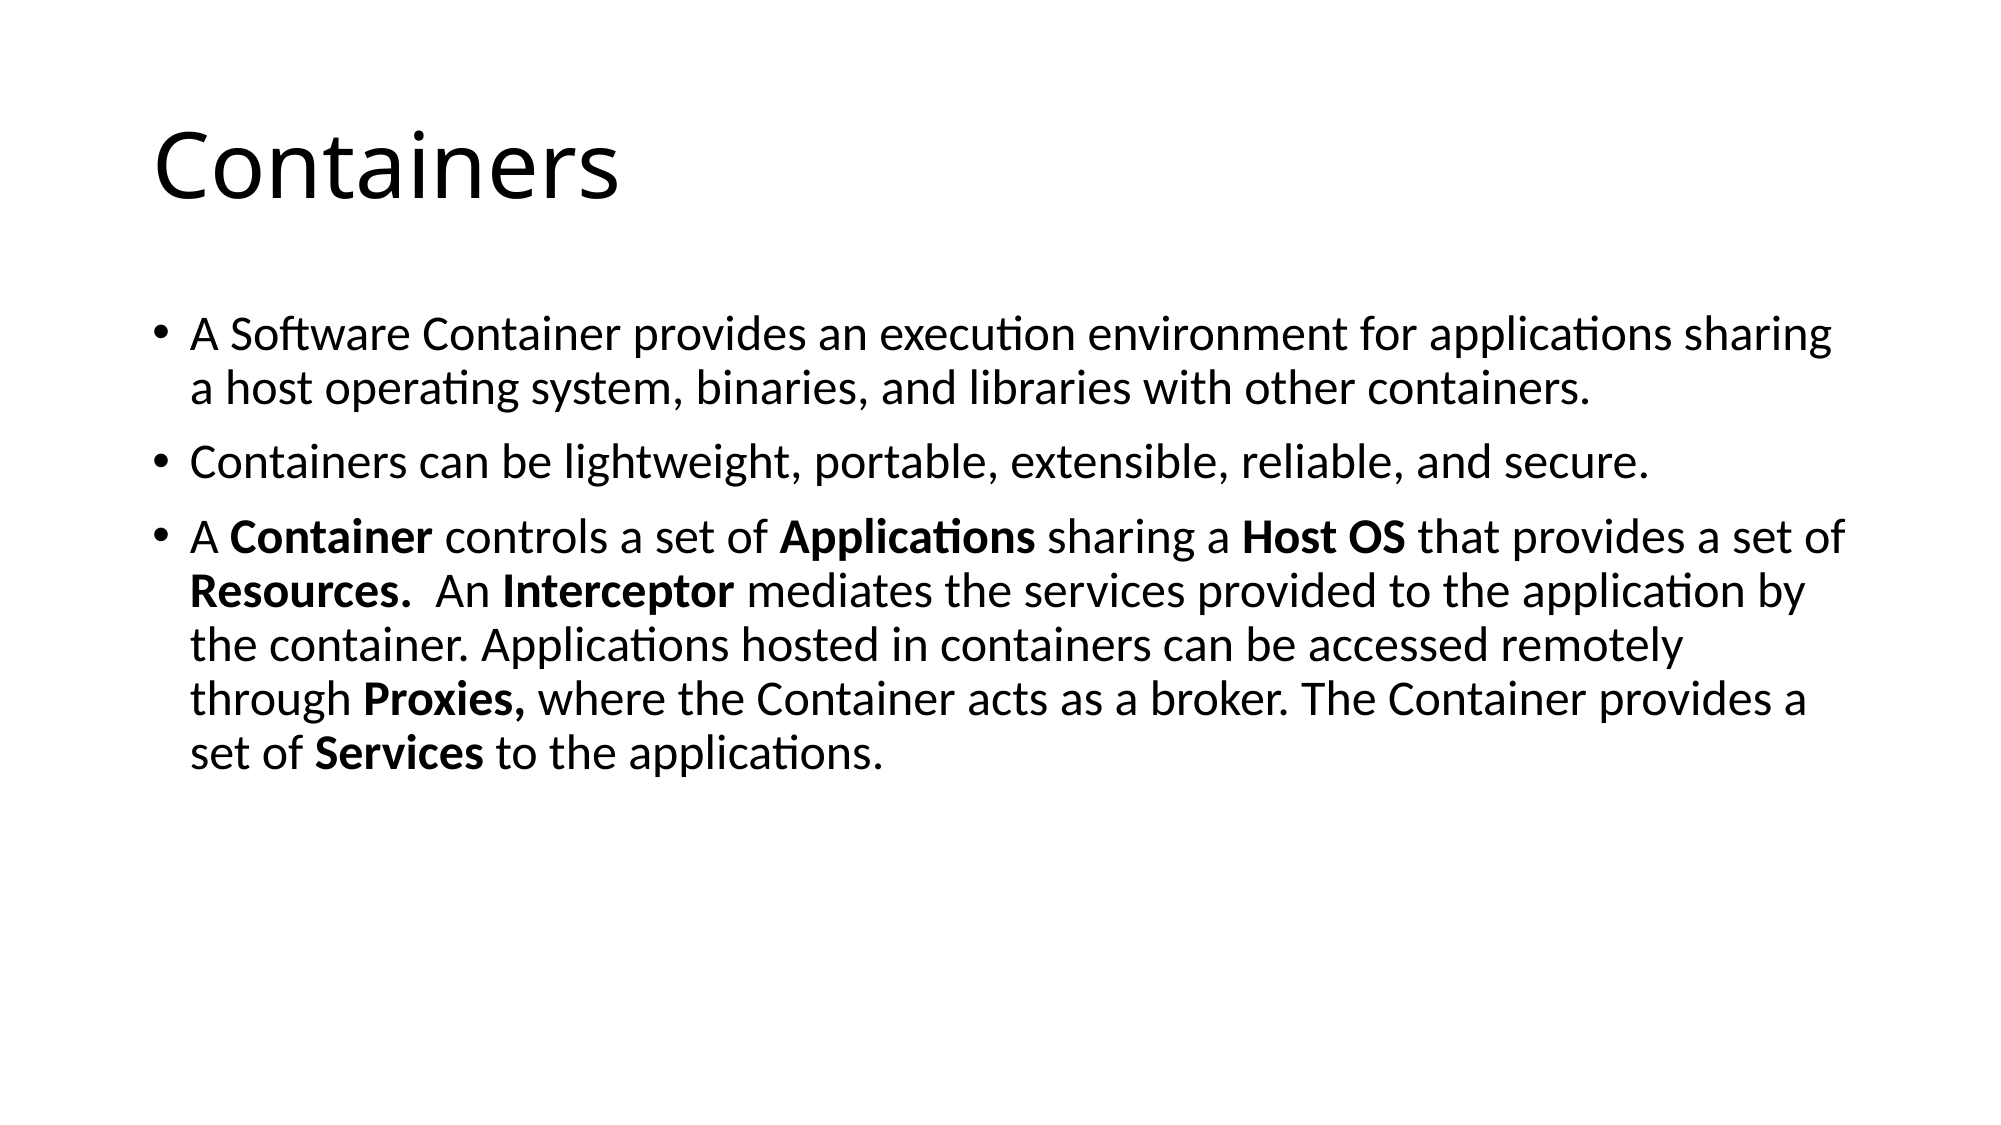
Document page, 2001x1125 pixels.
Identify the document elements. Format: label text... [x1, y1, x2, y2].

title Containers [137, 59, 1863, 278]
list A Software Container provides an execution environment for applications sharing a host operating system, binaries, and libraries with other containers. Containers can be lightweight, portable, extensible, reliable, and secure. A Container controls a set of Applications sharing a Host OS that provides a set of Resources. An Interceptor mediates the services provided to the application by the container. Applications hosted in containers can be accessed remotely through Proxies, where the Container acts as a broker. The Container provides a set of Services to the applications. [137, 299, 1863, 1014]
